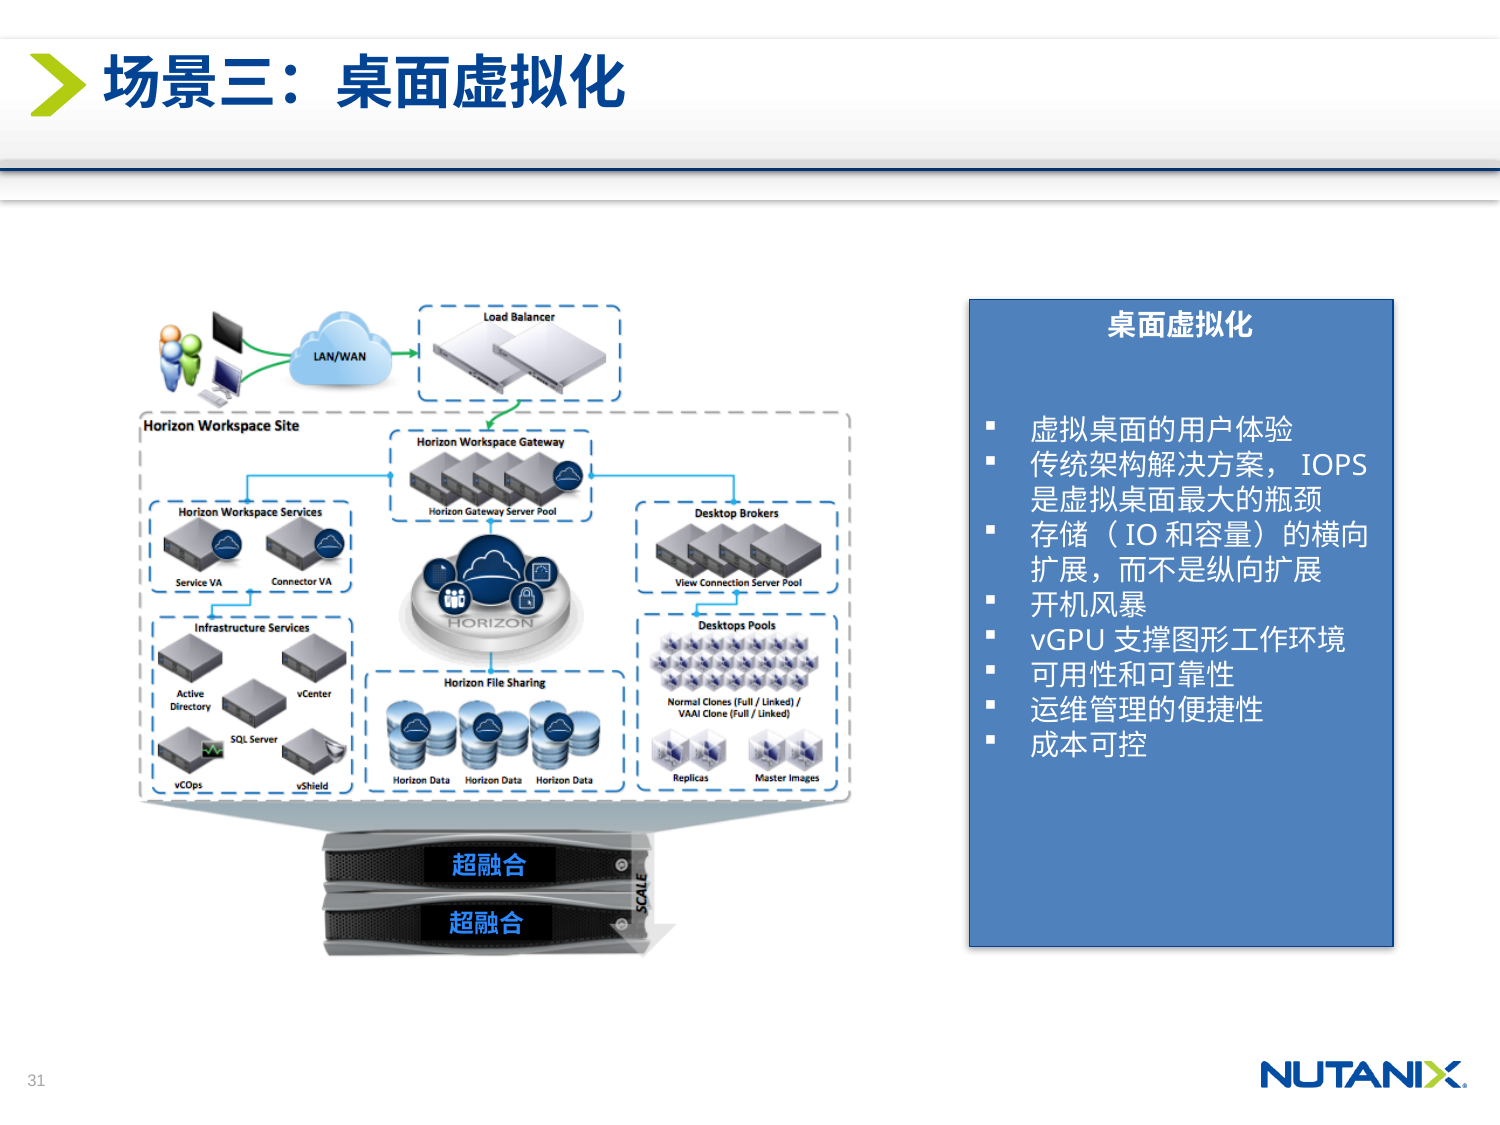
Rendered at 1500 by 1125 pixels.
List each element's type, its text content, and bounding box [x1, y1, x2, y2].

title 场景三：桌面虚拟化 [87, 41, 1451, 132]
text_box 桌面虚拟化 虚拟桌面的用户体验 传统架构解决方案，IOPS是虚拟桌面最大的瓶颈 存储（IO和容量）的横向扩展，而不是纵向扩展 开机风暴 vGPU支撑图形工作环境 可用性和可靠性 运维管理的便捷性 成本可控 [969, 299, 1394, 947]
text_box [123, 286, 853, 960]
picture [1261, 1061, 1467, 1088]
